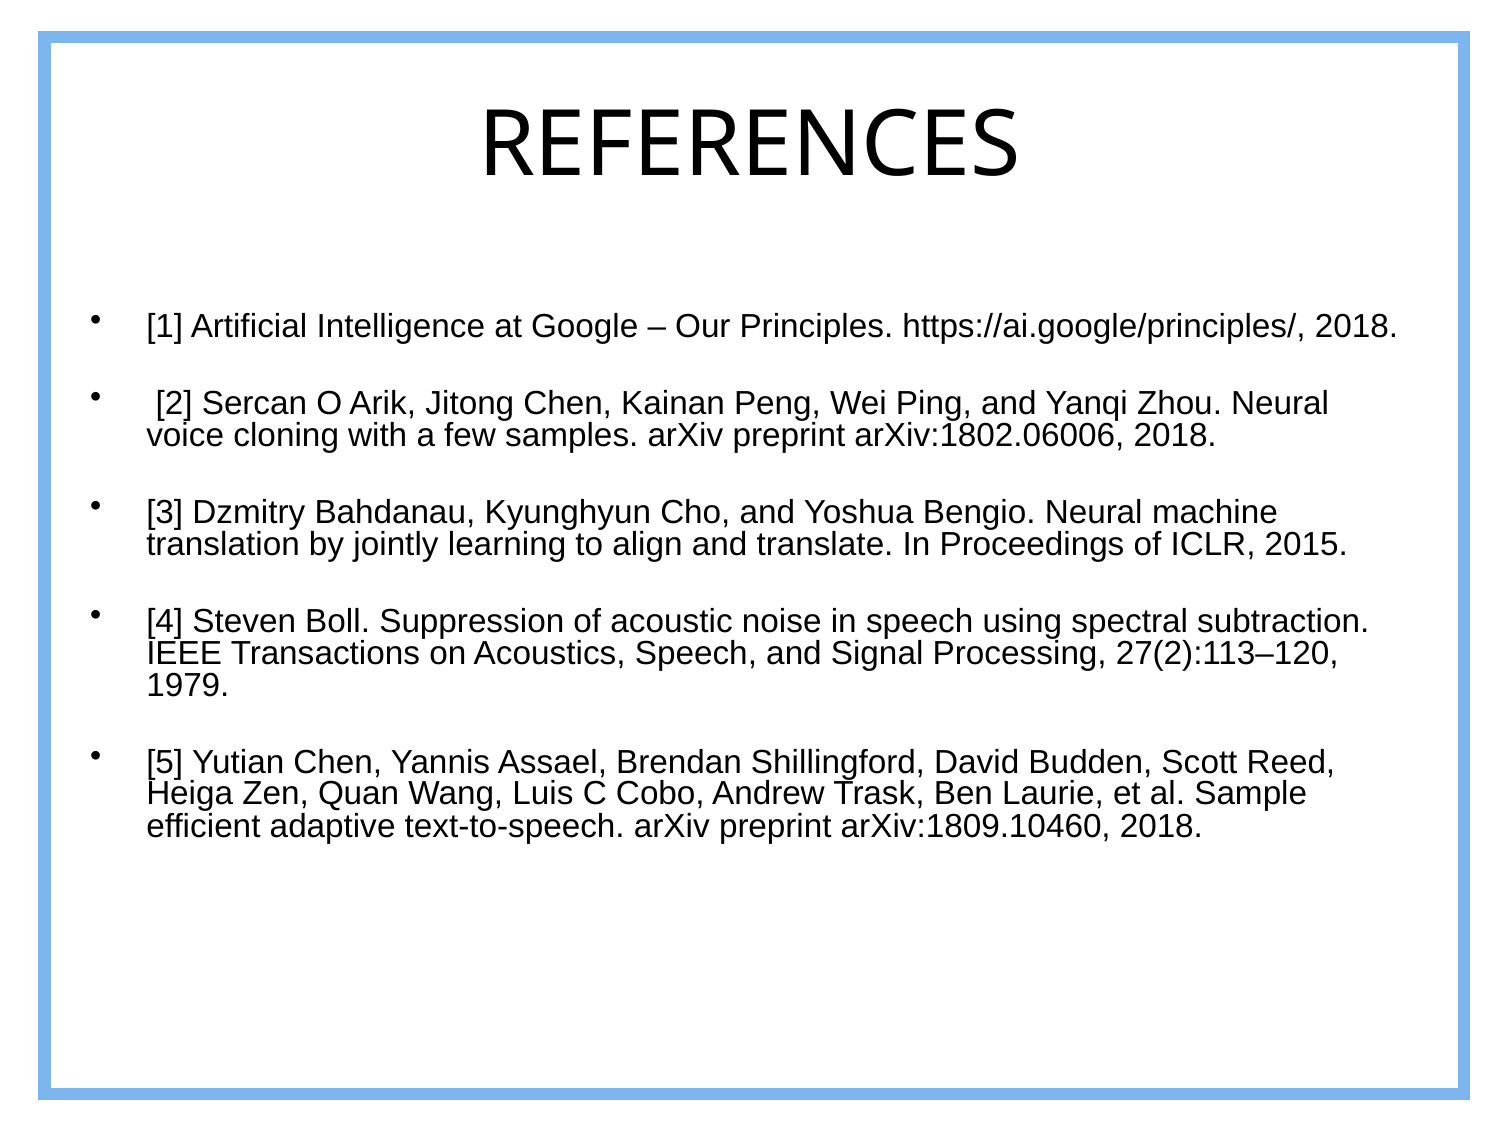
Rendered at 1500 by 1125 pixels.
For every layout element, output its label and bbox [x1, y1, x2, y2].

text_box [44, 36, 1465, 1095]
